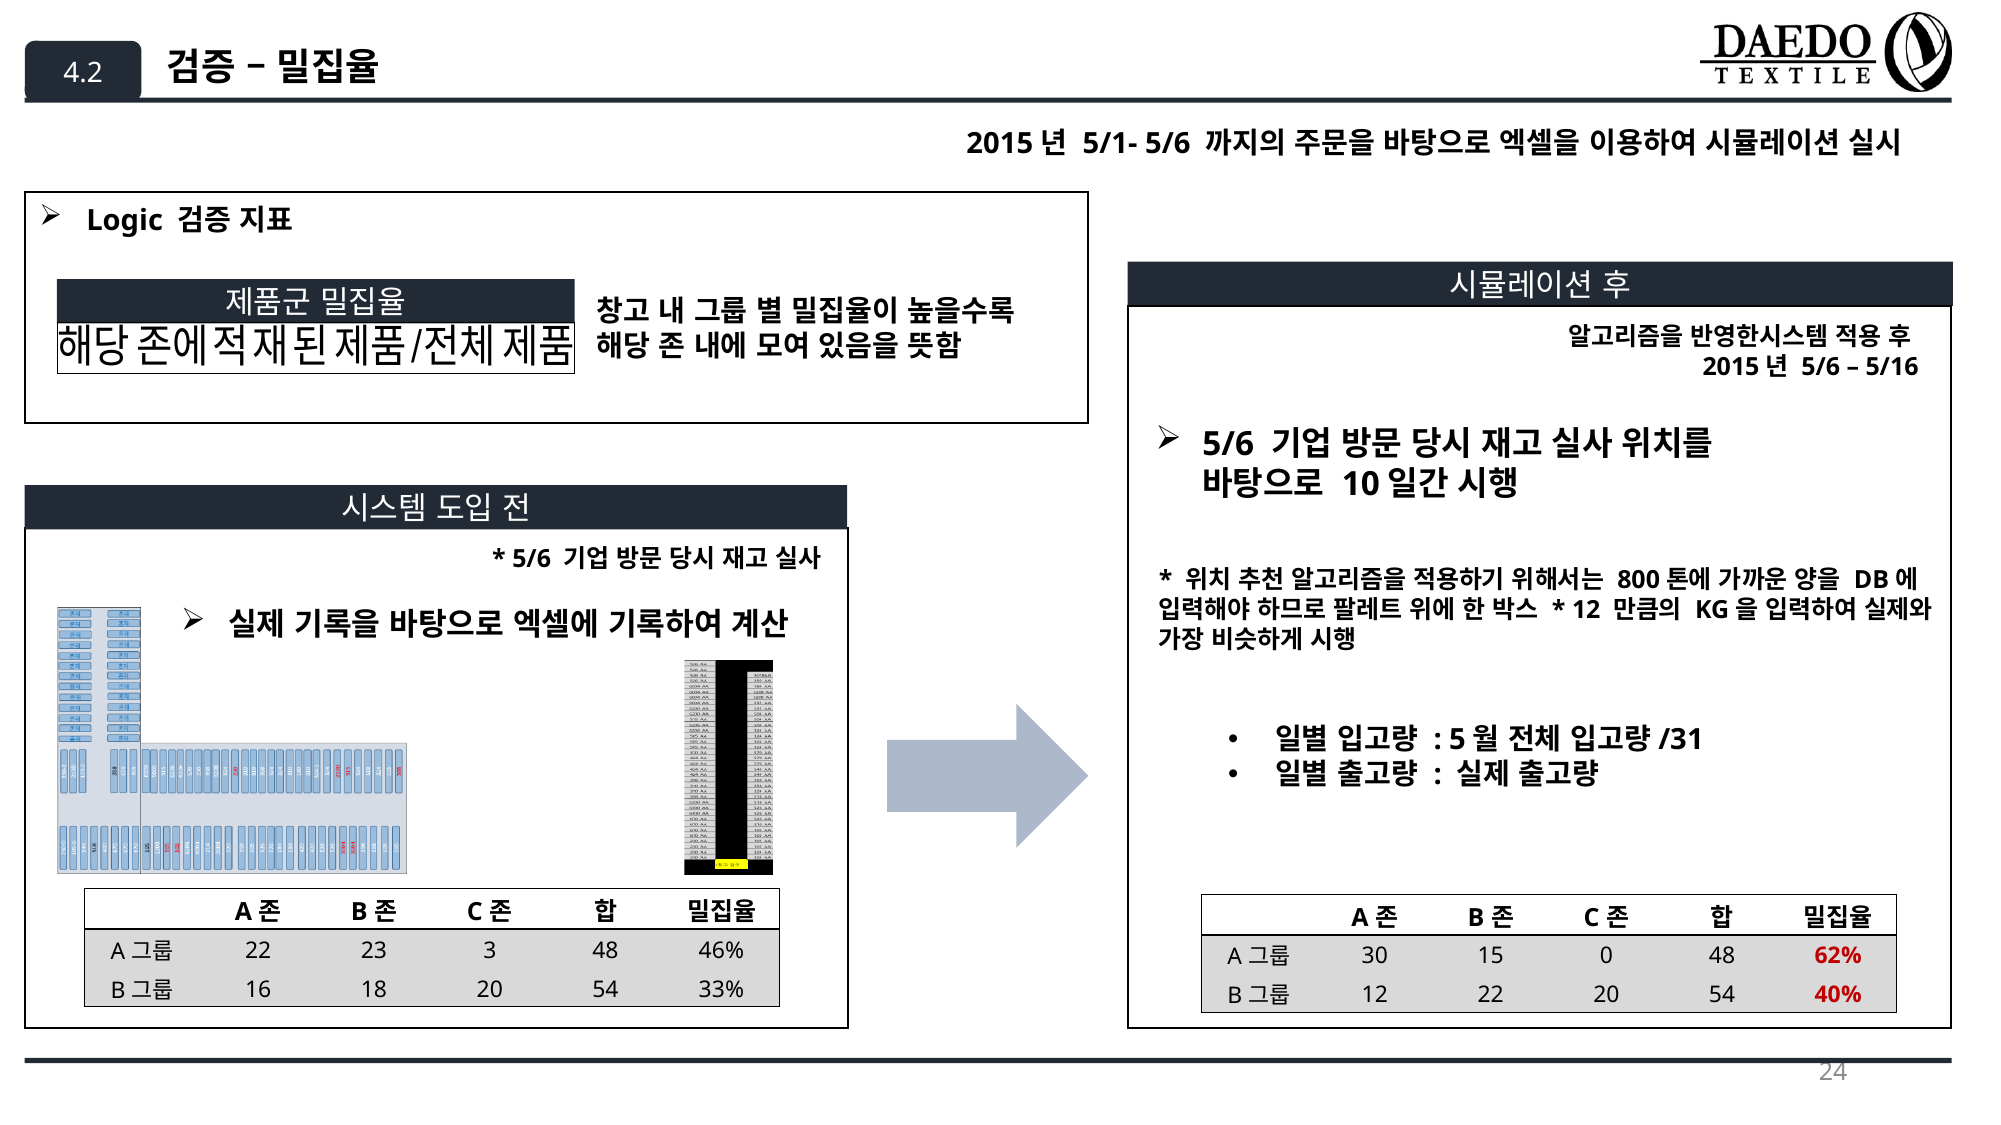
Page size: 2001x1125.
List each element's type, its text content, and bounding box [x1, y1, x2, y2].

text_box 검증 – 밀집율 [141, 39, 407, 96]
picture [56, 607, 407, 875]
text_box [1863, 1057, 1953, 1064]
text_box 4.2 [23, 39, 143, 103]
picture [684, 660, 773, 875]
text_box [886, 701, 1090, 851]
slide_number 24 [1412, 1042, 1863, 1103]
text_box [24, 1057, 1412, 1064]
picture [1700, 12, 1952, 92]
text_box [24, 485, 848, 1028]
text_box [56, 279, 575, 374]
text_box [1127, 261, 1953, 1028]
text_box 2015년 5/1- 5/6 까지의 주문을 바탕으로 엑셀을 이용하여 시뮬레이션 실시 [951, 116, 1918, 167]
text_box [24, 191, 1089, 424]
text_box [24, 97, 1953, 104]
